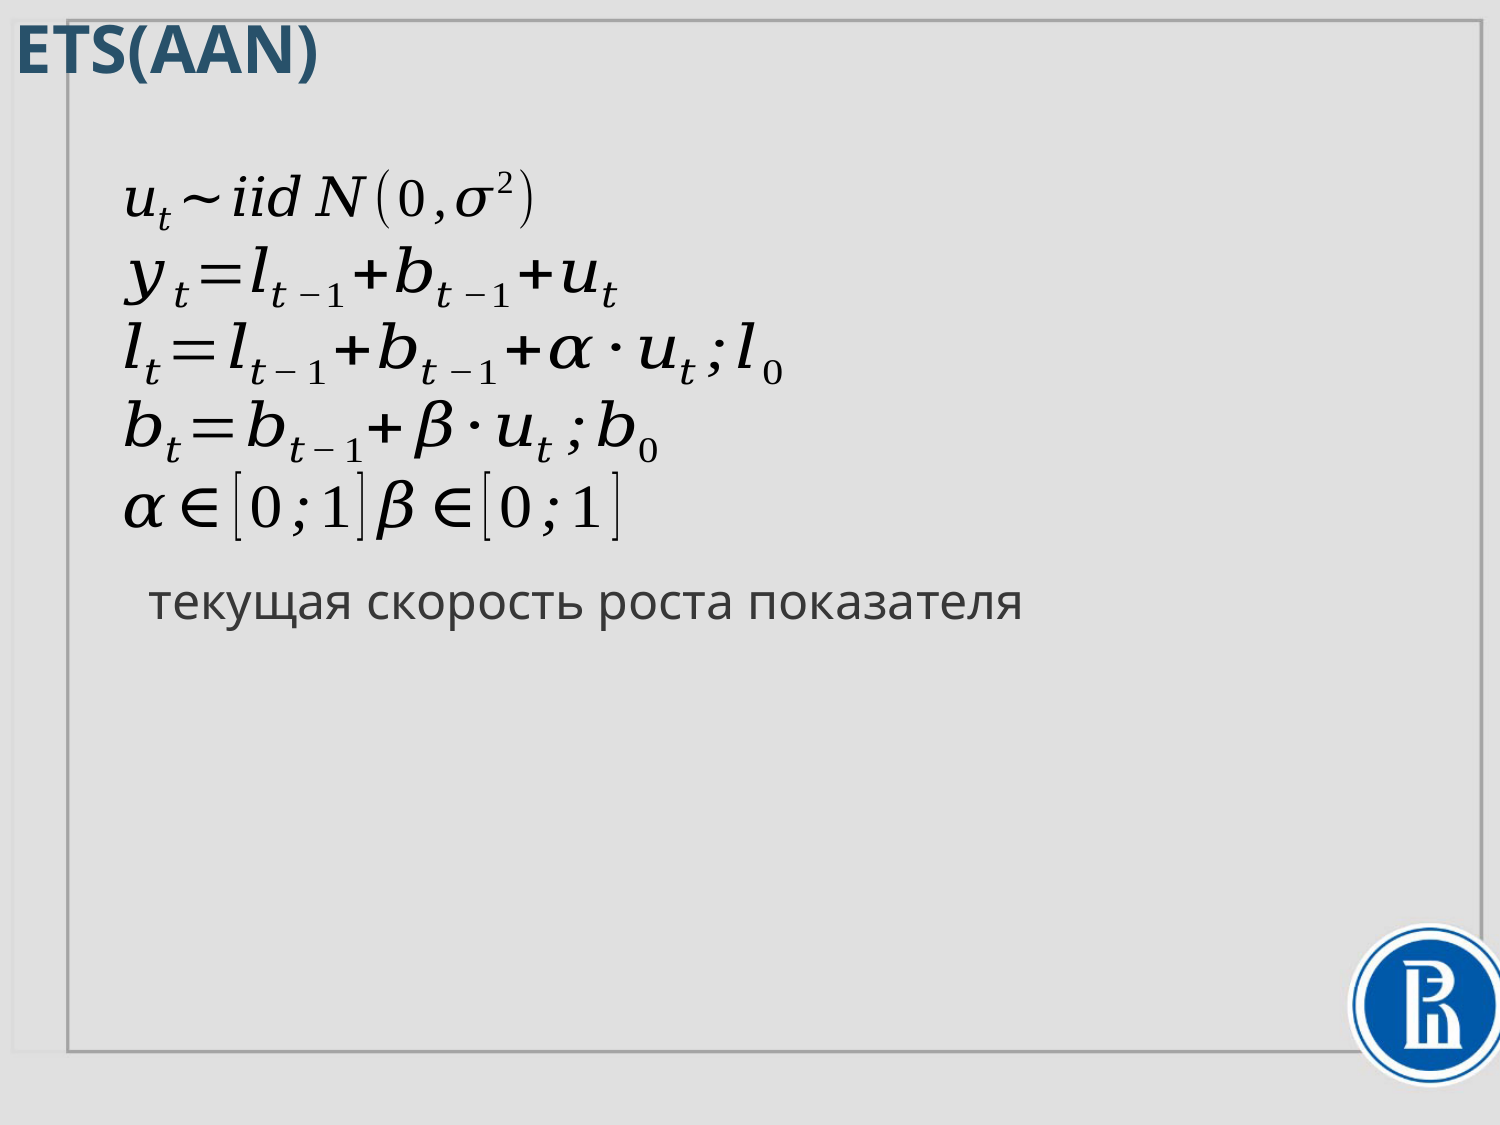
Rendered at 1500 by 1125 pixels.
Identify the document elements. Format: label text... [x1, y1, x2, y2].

picture [0, 96, 1500, 1125]
text_box ETS(AAN) [0, 0, 1500, 96]
